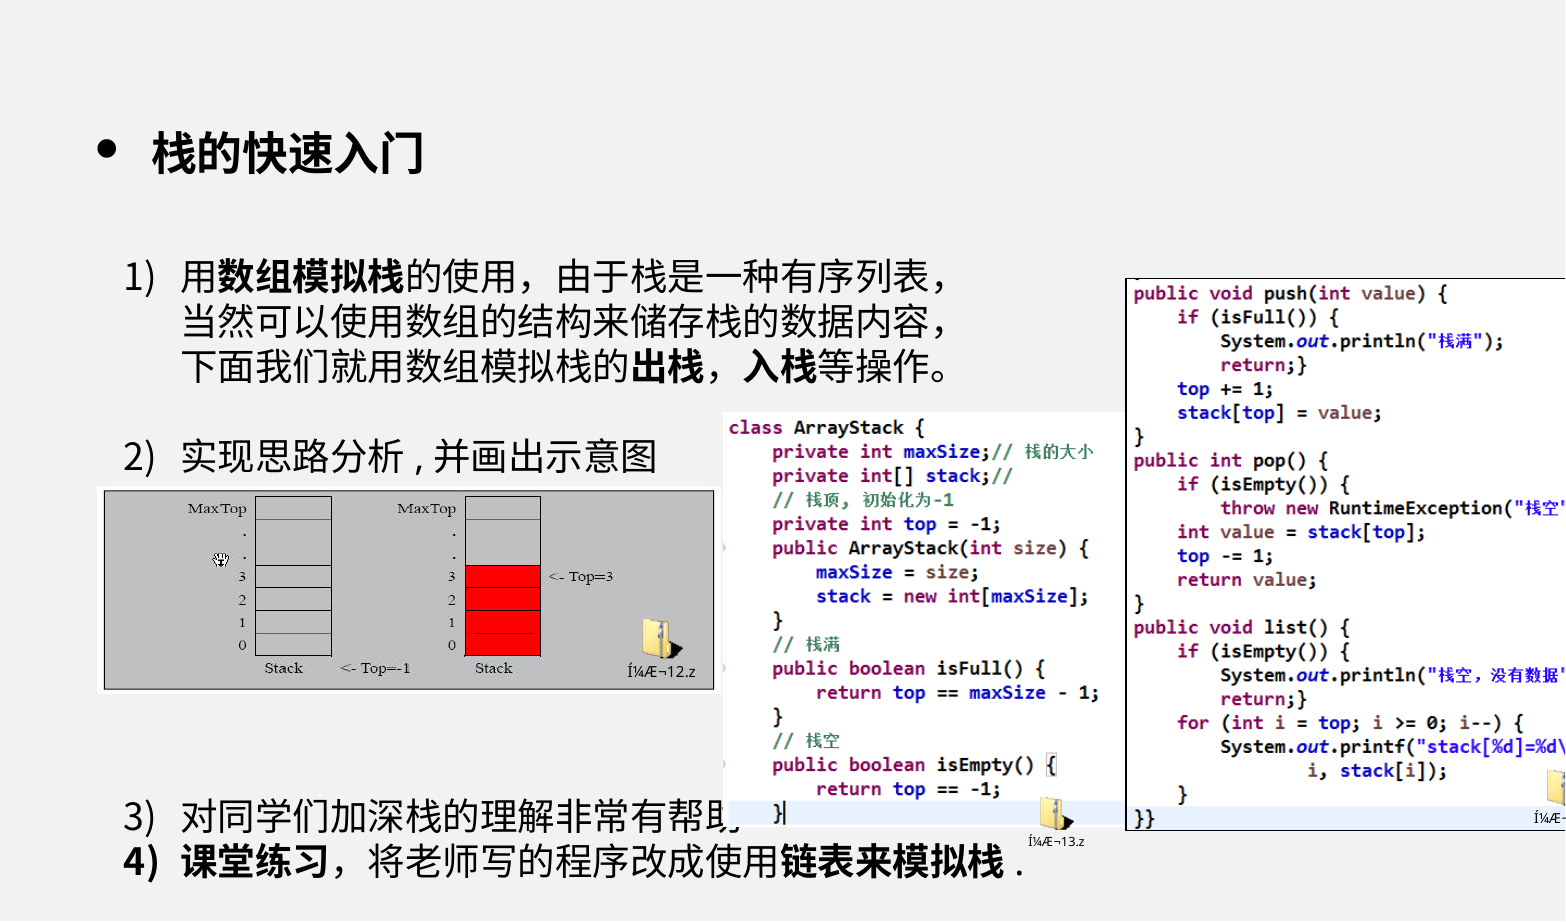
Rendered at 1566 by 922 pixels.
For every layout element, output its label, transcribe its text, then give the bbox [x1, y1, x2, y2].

picture [723, 279, 1566, 830]
text_box 栈的快速入门 [79, 123, 1325, 188]
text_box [1018, 797, 1095, 856]
picture [97, 486, 721, 694]
text_box 用数组模拟栈的使用，由于栈是一种有序列表， 当然可以使用数组的结构来储存栈的数据内容， 下面我们就用数组模拟栈的出栈，入栈等操作。 实现思路分析,并画出示意图 对同学们加深栈的理解非常有帮助 课堂练习，将老师写的程序改成使用链表来模拟栈. [109, 200, 1445, 891]
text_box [1523, 770, 1566, 835]
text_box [616, 619, 708, 690]
